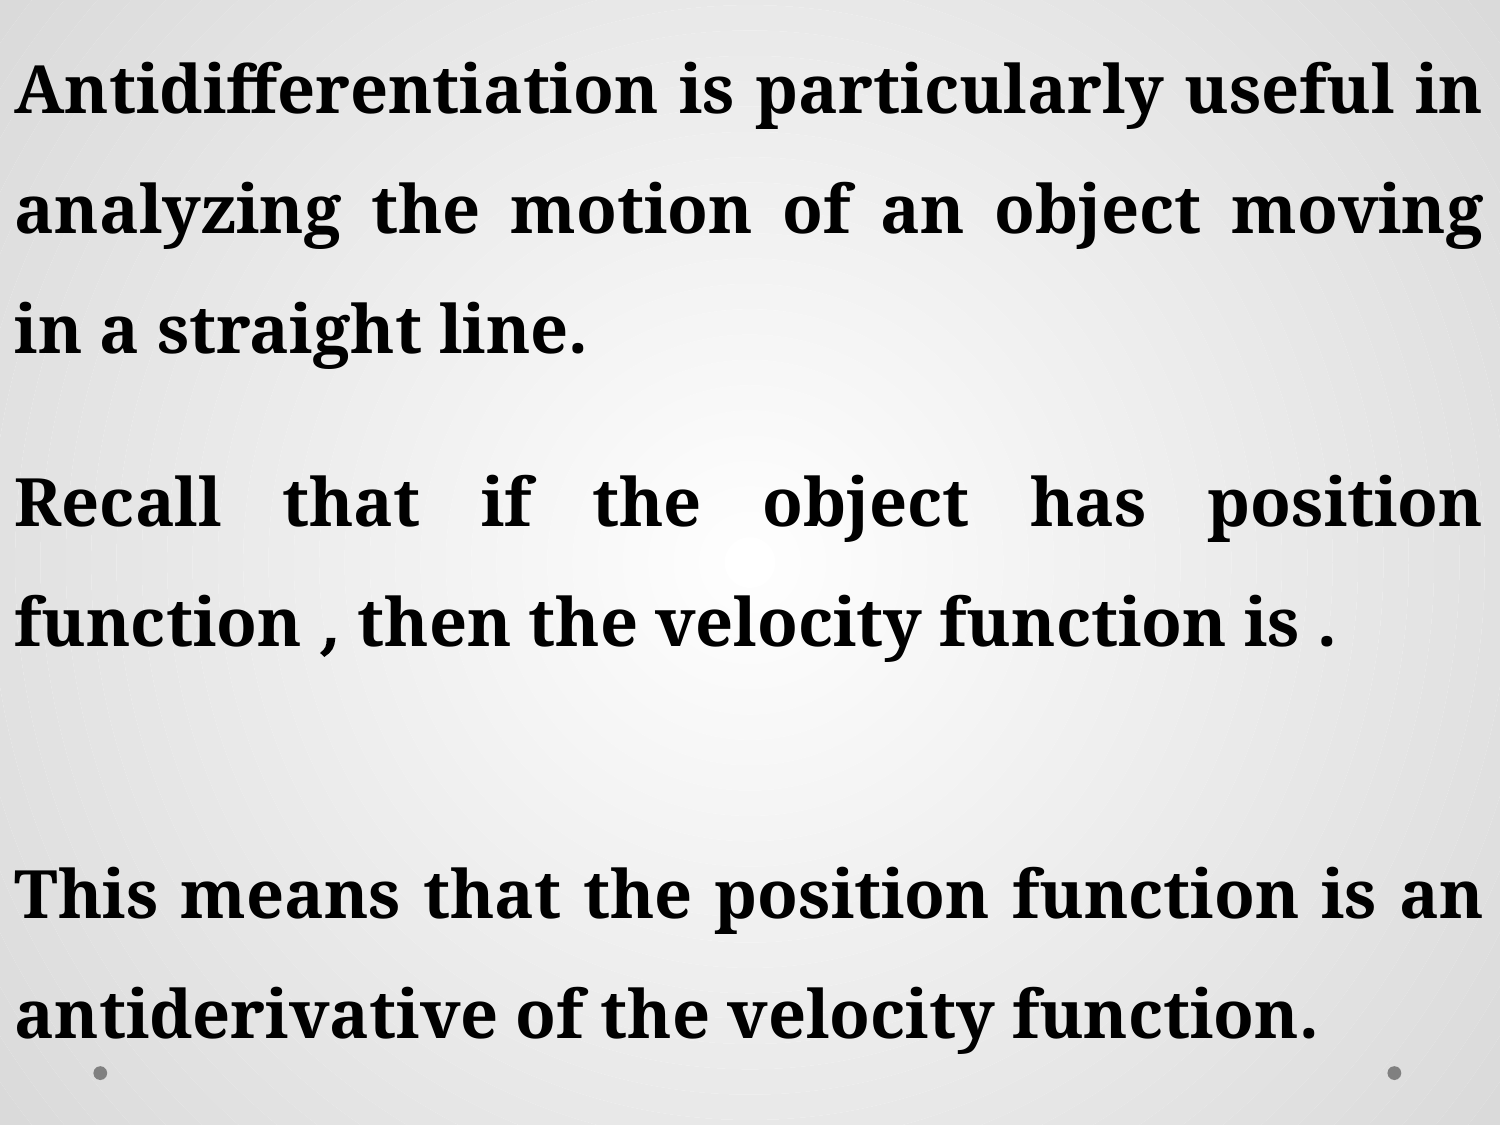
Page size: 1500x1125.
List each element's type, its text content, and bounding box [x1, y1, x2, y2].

text_box Antidifferentiation is particularly useful in analyzing the motion of an object moving in a straight line. [0, 0, 1500, 375]
text_box This means that the position function is an antiderivative of the velocity function. [0, 804, 1500, 1060]
